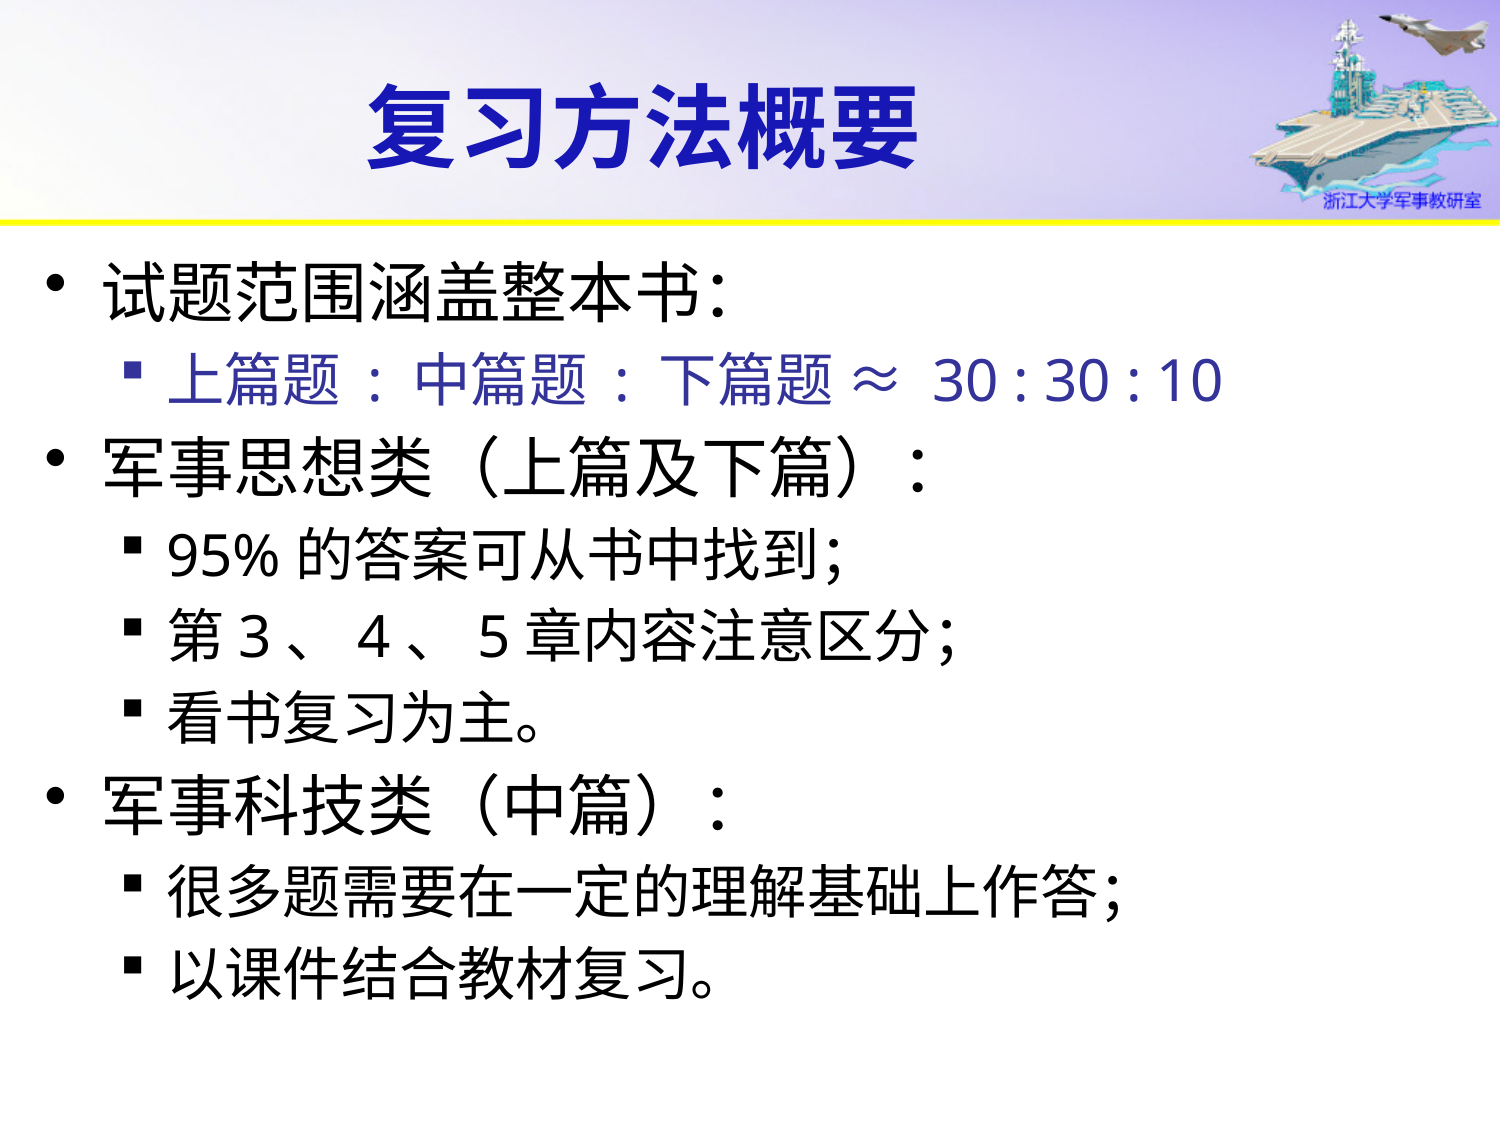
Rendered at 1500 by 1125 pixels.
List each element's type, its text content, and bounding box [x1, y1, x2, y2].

list 试题范围涵盖整本书： 上篇题 : 中篇题 : 下篇题 ≈ 30 : 30 : 10 军事思想类（上篇及下篇）： 95%的答案可从书中找到； 第3、4、5章内容注意区分； 看书复习为主。 军事科技类（中篇）： 很多题需要在一定的理解基础上作答； 以课件结合教材复习。 [29, 243, 1460, 1036]
picture [0, 0, 1500, 226]
title 复习方法概要 [29, 30, 1259, 219]
